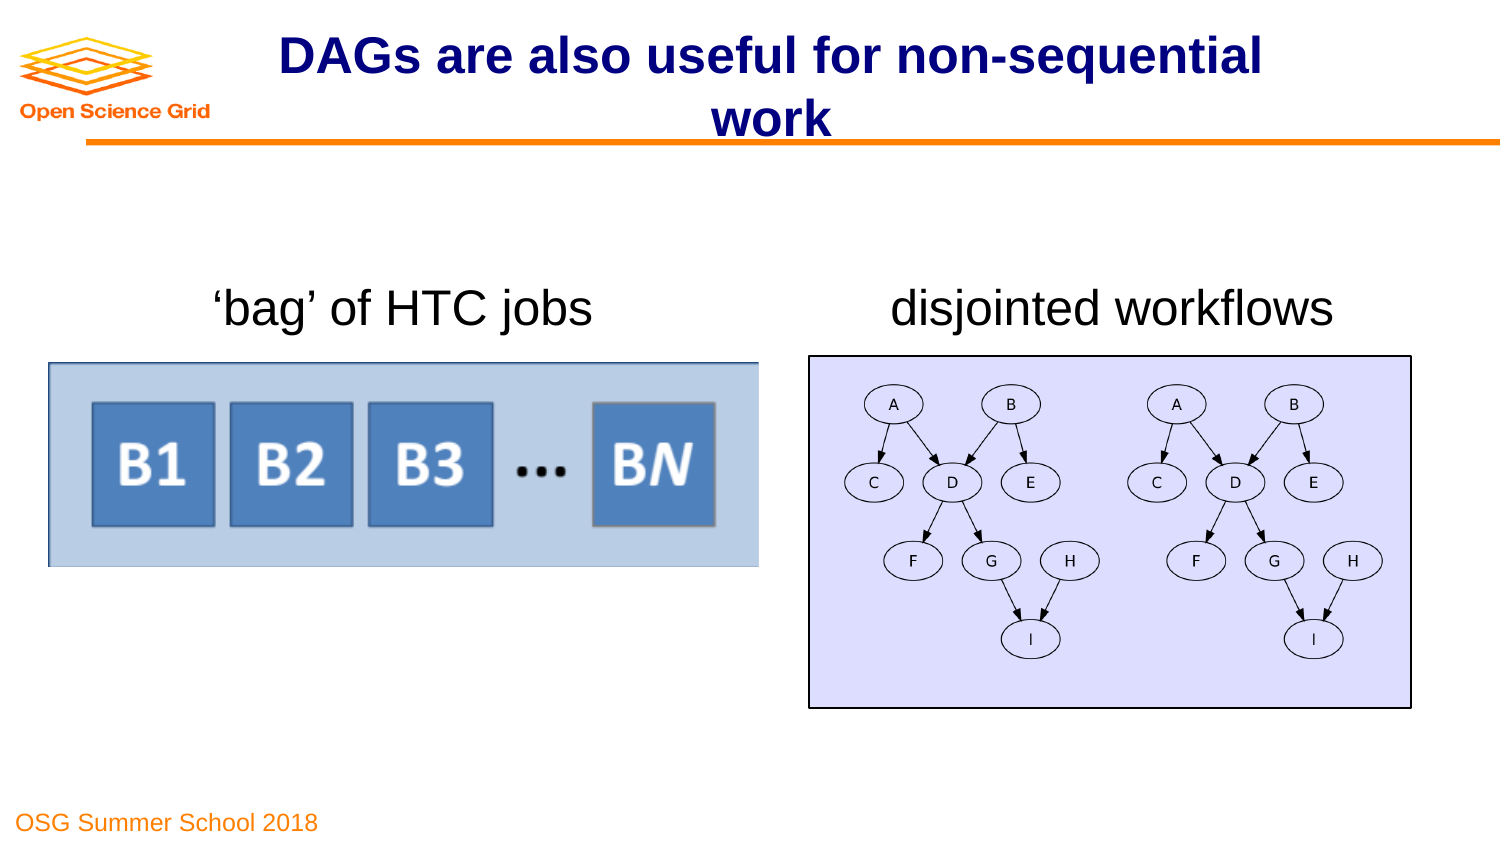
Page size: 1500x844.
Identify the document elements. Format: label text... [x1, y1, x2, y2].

title DAGs are also useful for non-sequential work [201, 14, 1342, 155]
picture [1121, 378, 1389, 665]
text_box disjointed workflows [875, 267, 1350, 343]
text_box [807, 354, 1414, 711]
text_box ‘bag’ of HTC jobs [197, 267, 609, 343]
picture [47, 361, 759, 567]
picture [837, 378, 1105, 665]
picture [0, 20, 201, 134]
